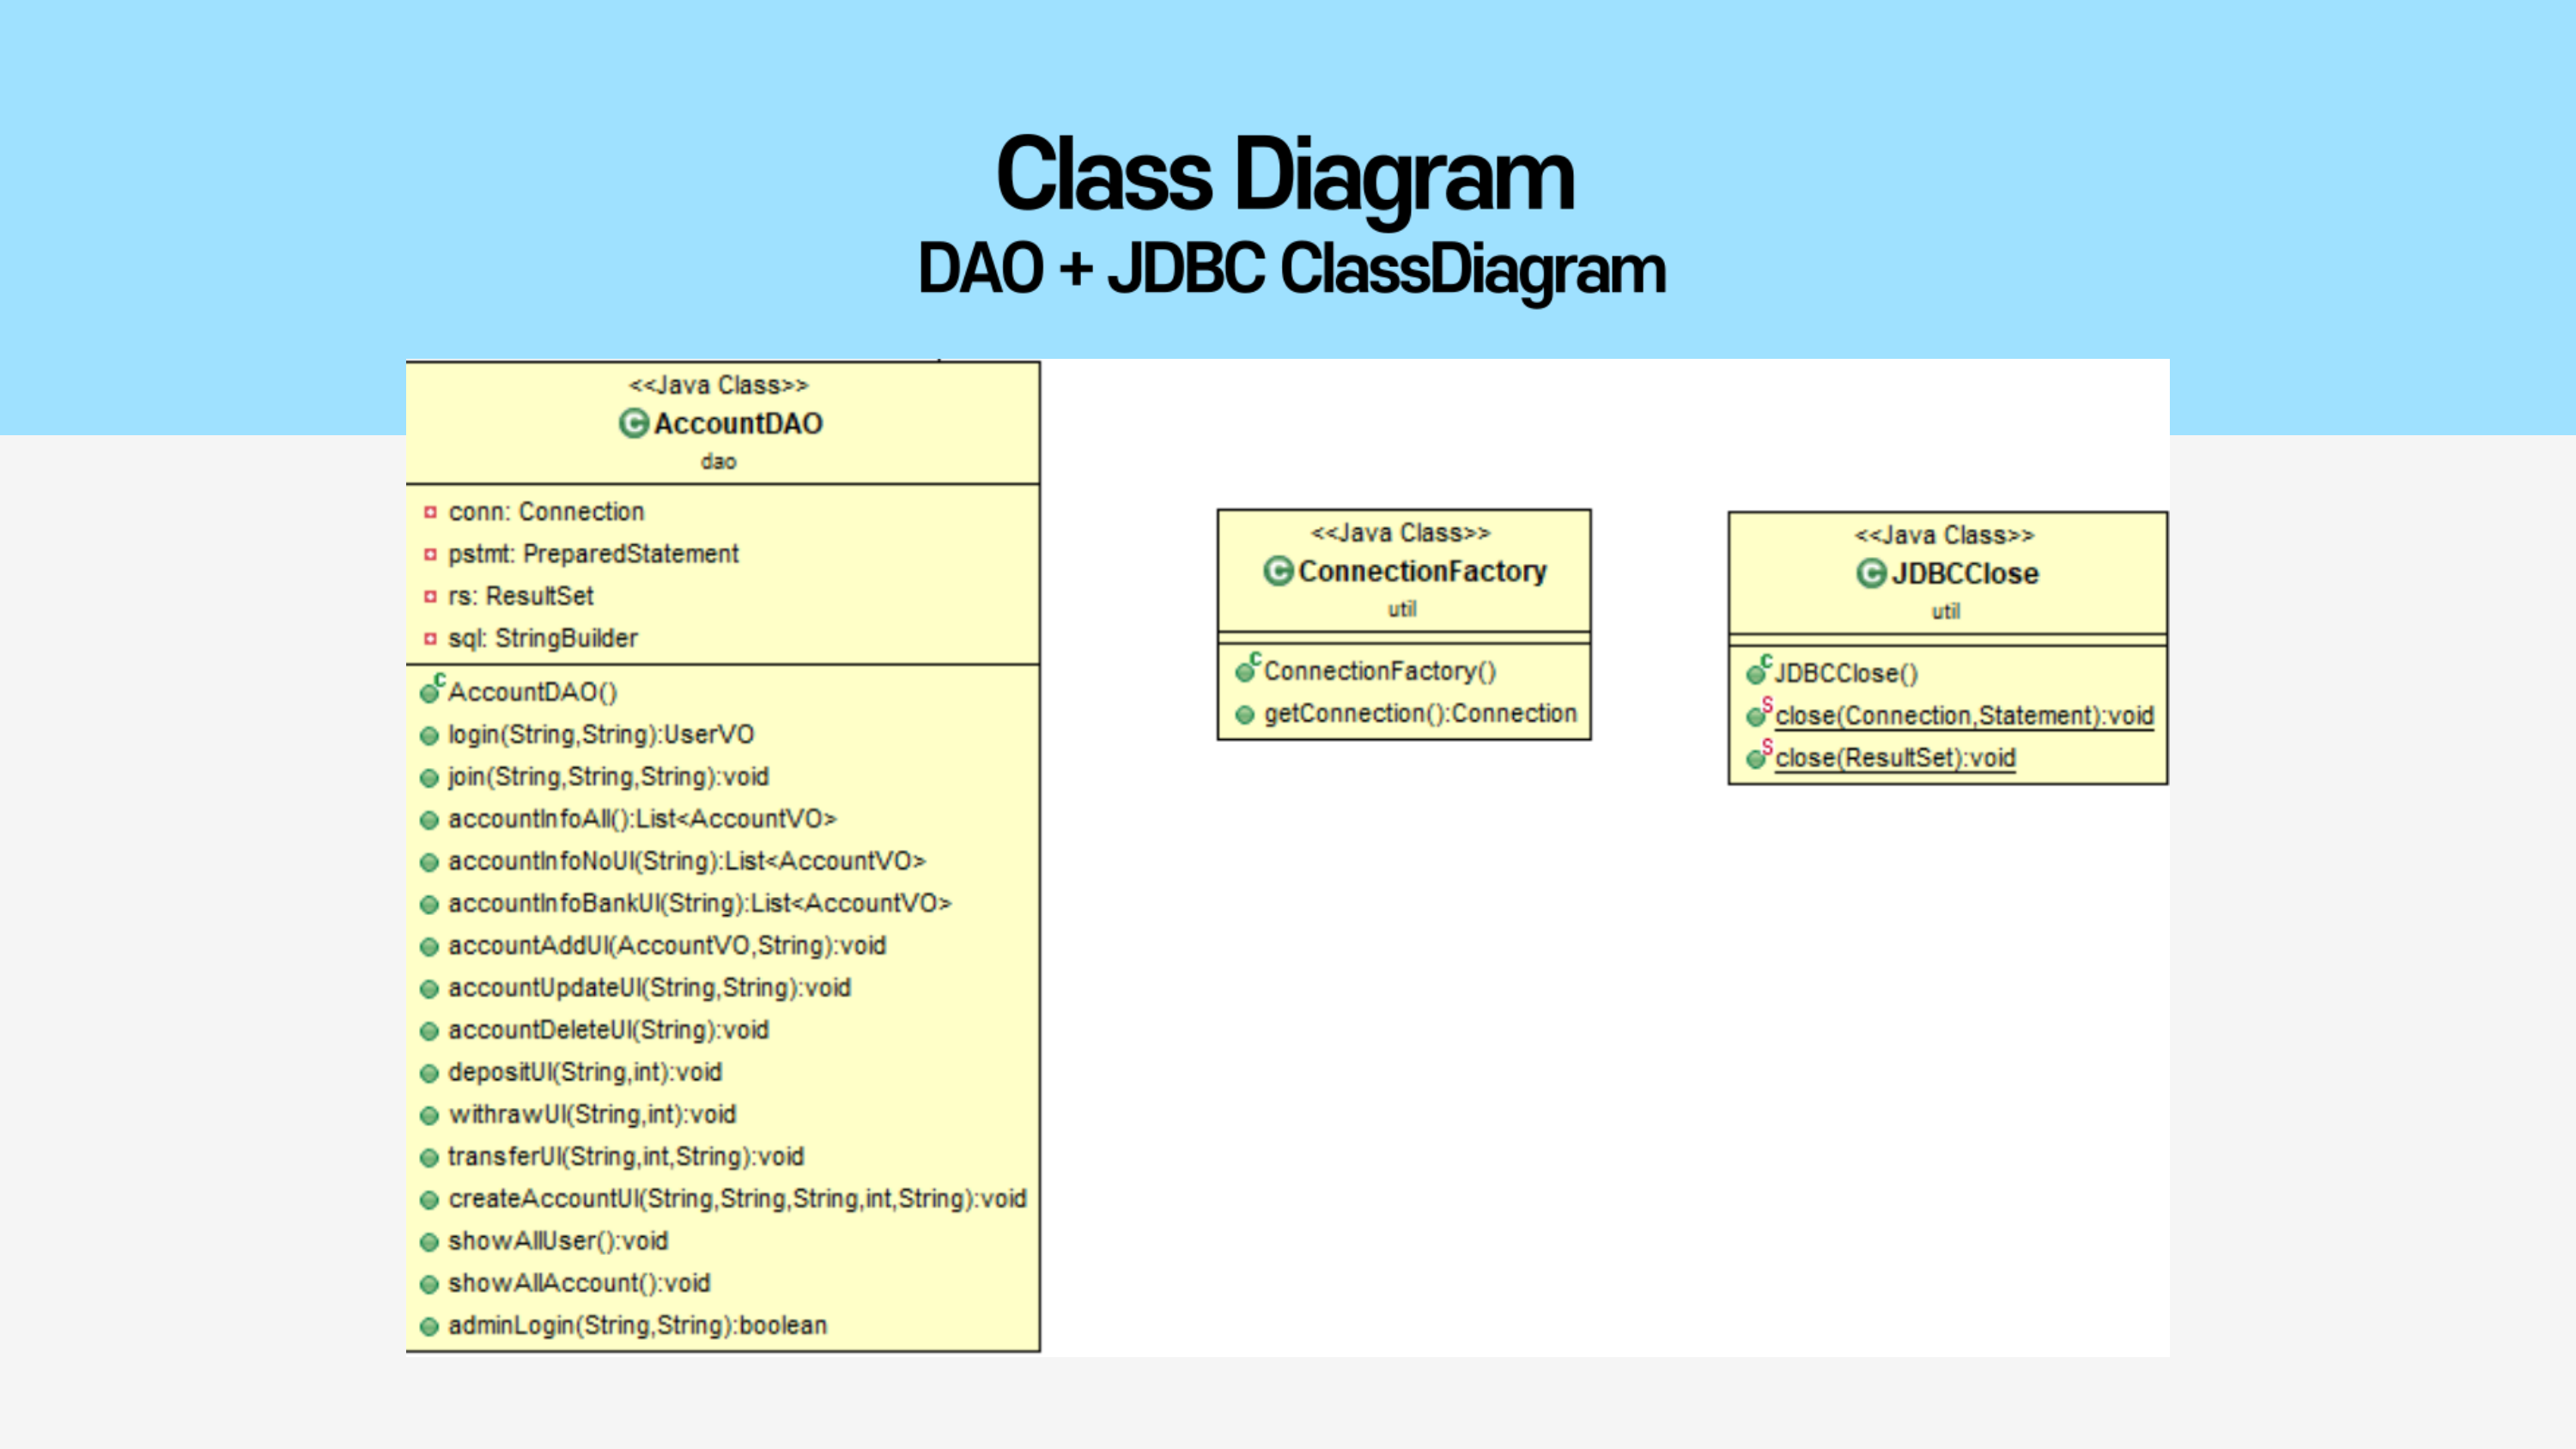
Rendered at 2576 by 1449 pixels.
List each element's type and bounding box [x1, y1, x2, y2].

text_box [406, 359, 2170, 1357]
text_box [0, 0, 2576, 435]
picture [592, 93, 1698, 340]
